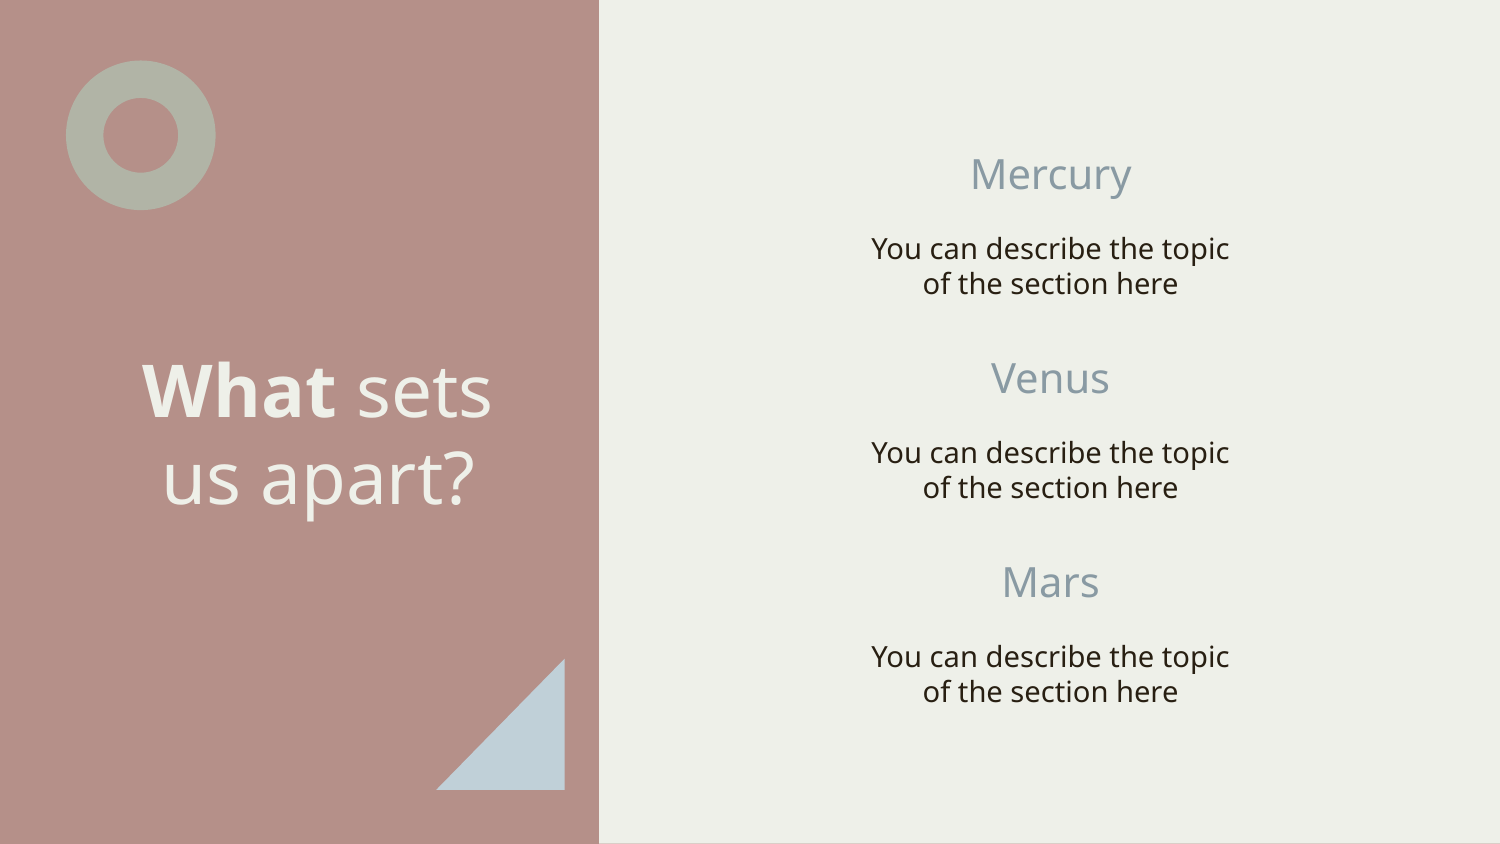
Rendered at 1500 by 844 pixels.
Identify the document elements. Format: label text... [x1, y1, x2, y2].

subtitle You can describe the topic of the section here [848, 419, 1254, 500]
title What sets us apart? [118, 329, 519, 515]
subtitle You can describe the topic of the section here [848, 623, 1254, 704]
subtitle Mars [848, 548, 1254, 621]
subtitle You can describe the topic of the section here [848, 215, 1254, 295]
subtitle Venus [848, 344, 1254, 417]
subtitle Mercury [848, 140, 1254, 213]
text_box [436, 658, 565, 790]
text_box [65, 60, 216, 211]
